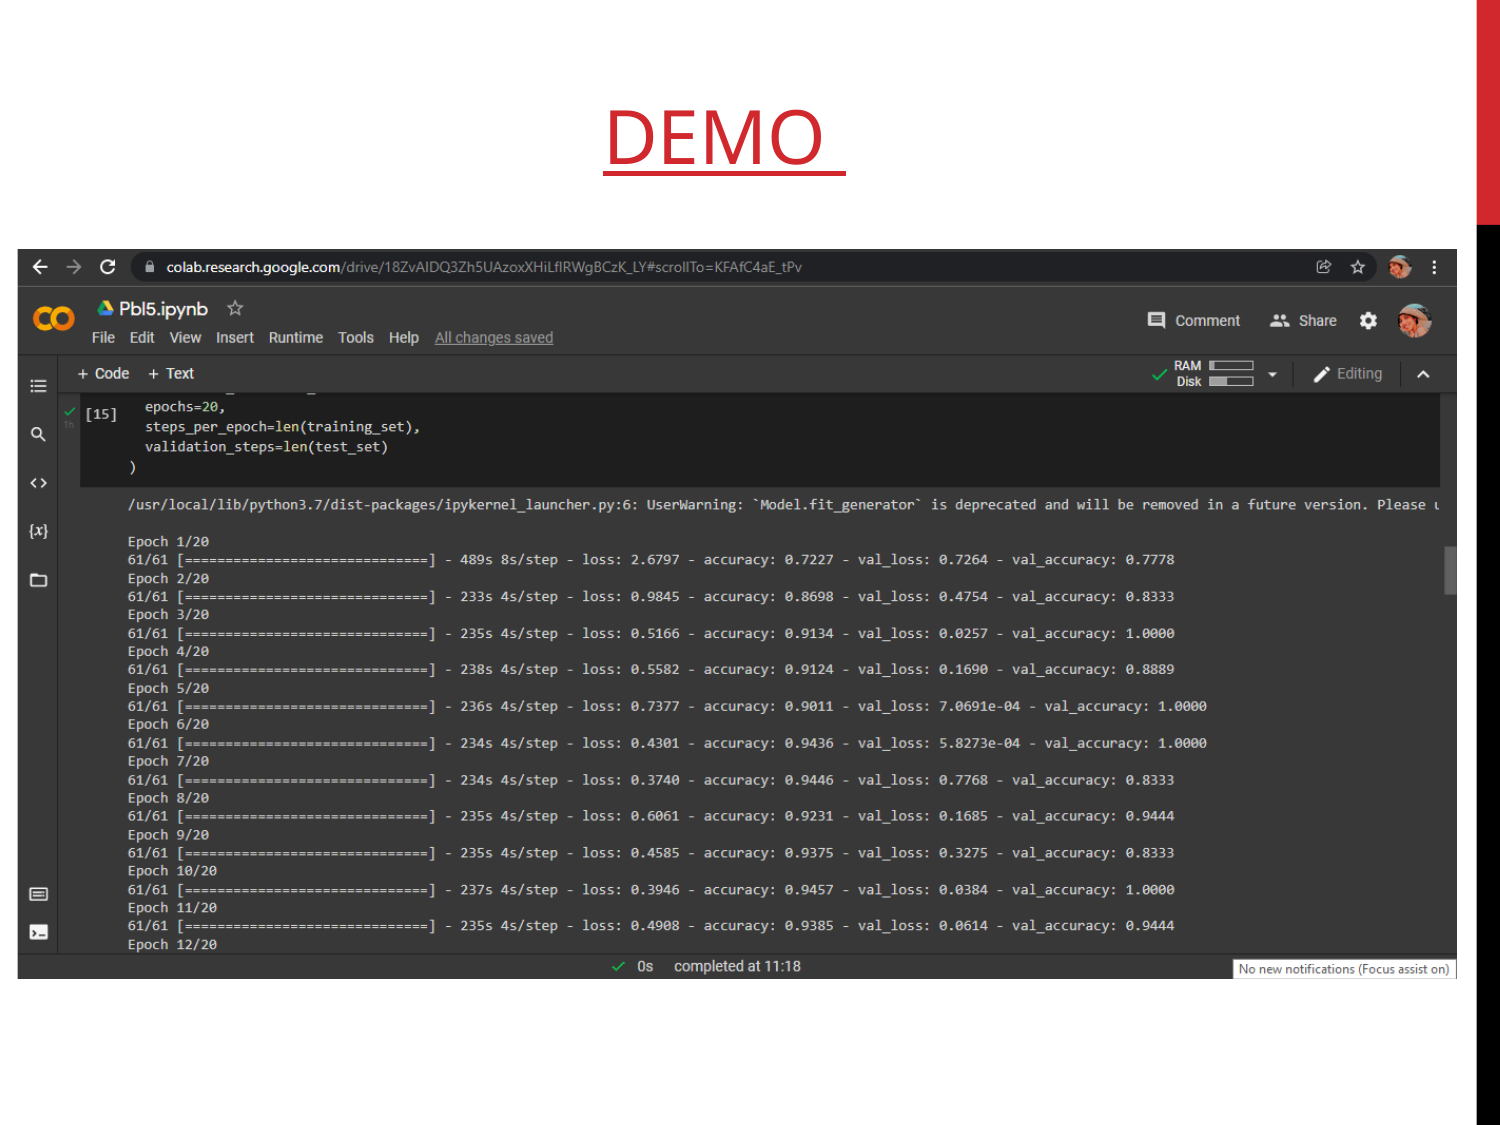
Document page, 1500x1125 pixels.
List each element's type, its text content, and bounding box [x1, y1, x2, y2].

title DEMO [75, 48, 1375, 188]
picture [17, 249, 1457, 979]
